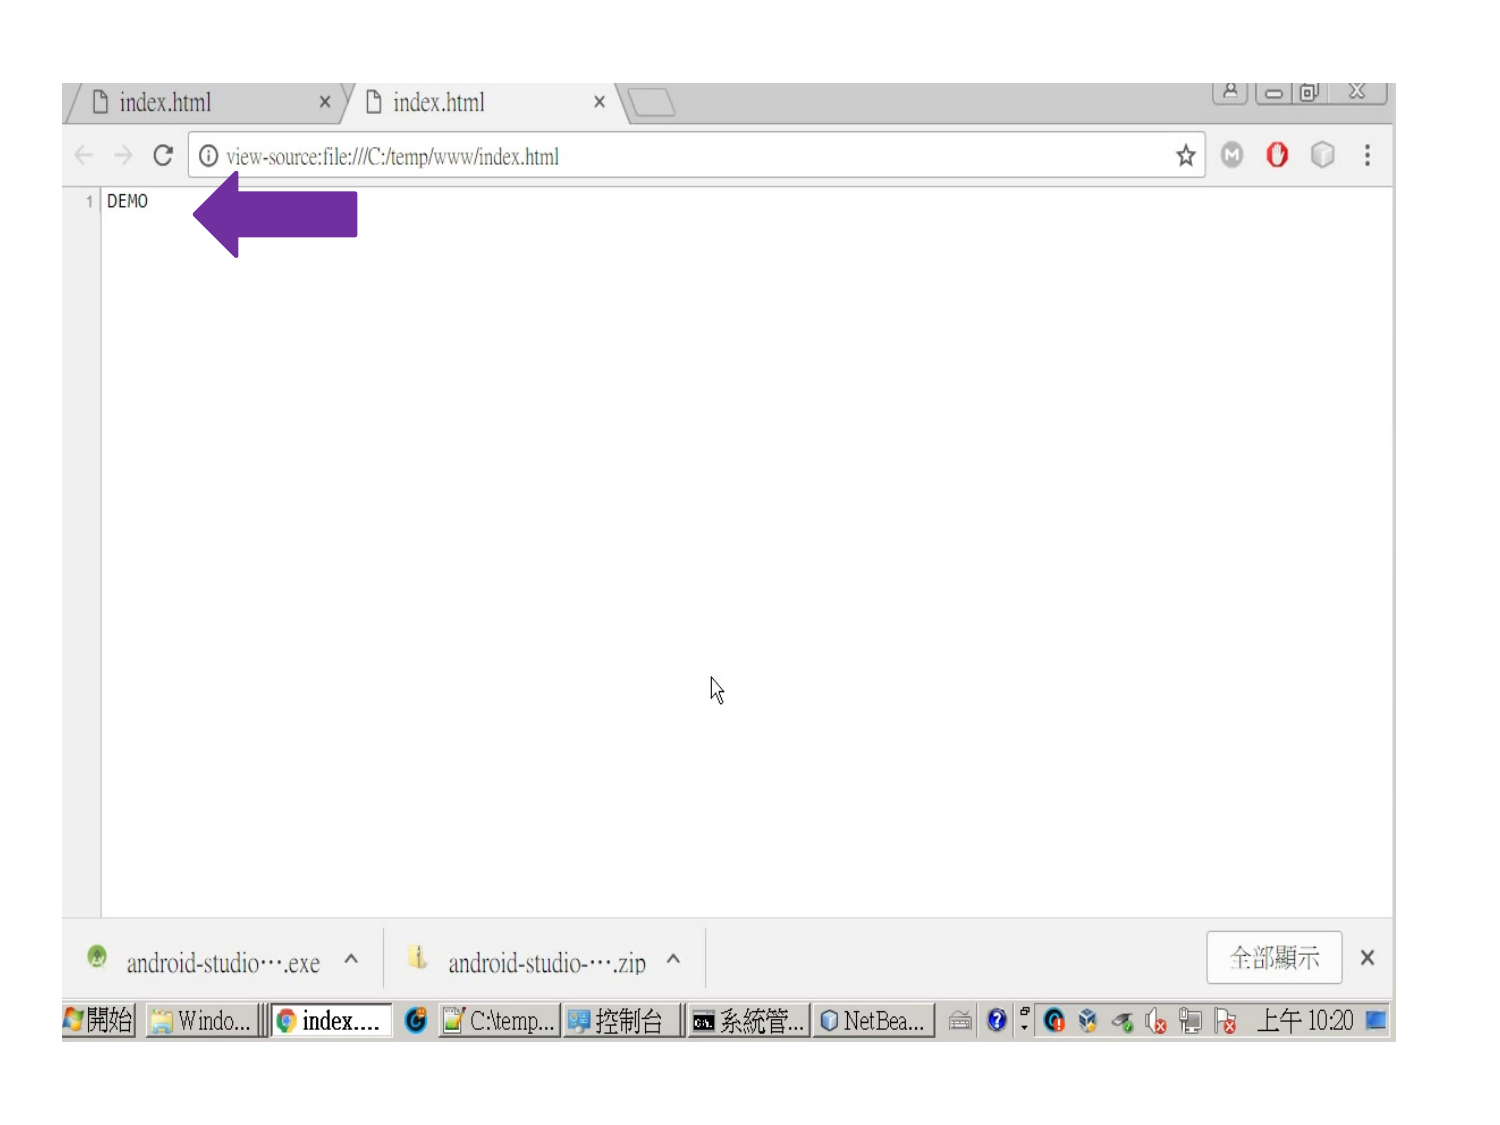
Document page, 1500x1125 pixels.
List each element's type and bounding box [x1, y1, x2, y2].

picture [62, 83, 1396, 1042]
